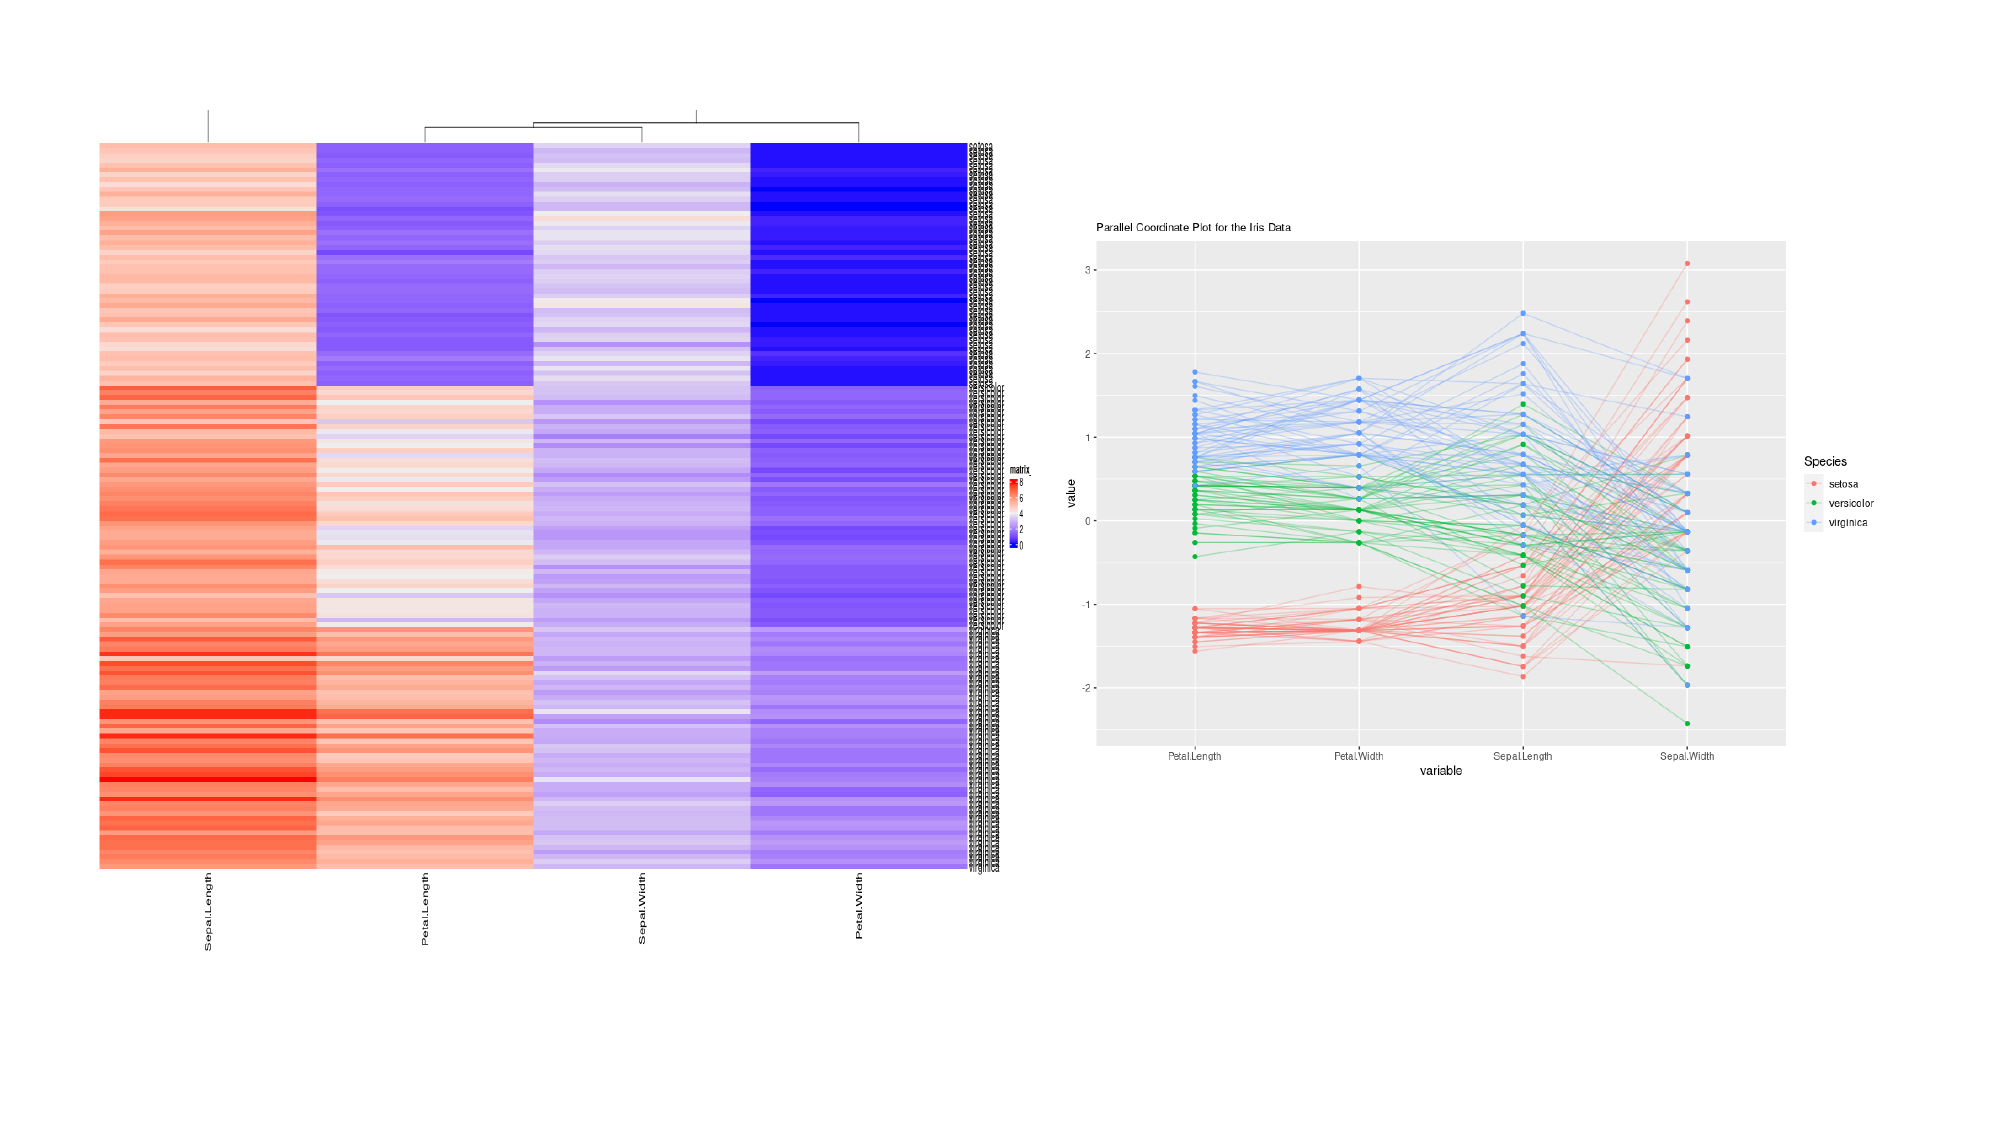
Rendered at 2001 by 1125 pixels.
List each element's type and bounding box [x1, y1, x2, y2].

list [97, 110, 1031, 961]
picture [1063, 220, 1882, 782]
